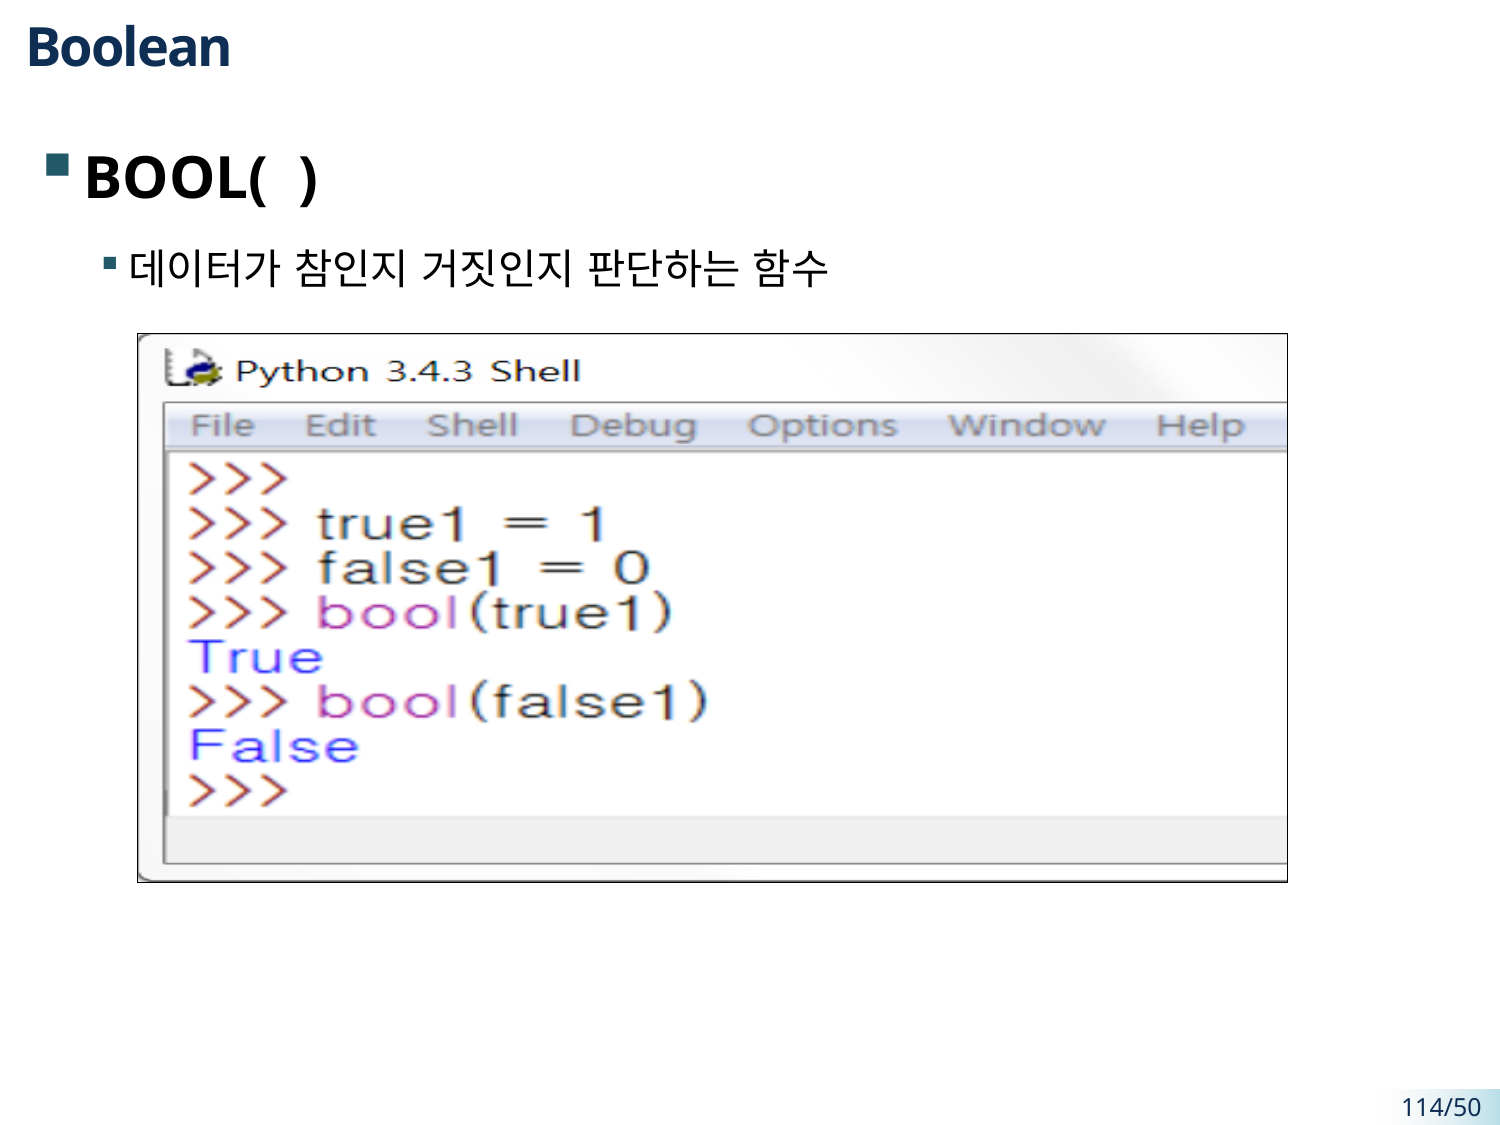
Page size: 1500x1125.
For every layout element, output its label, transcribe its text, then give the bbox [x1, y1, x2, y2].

list BOOL( ) 데이터가 참인지 거짓인지 판단하는 함수 [10, 97, 1481, 1028]
picture [136, 333, 1288, 883]
title Boolean [10, 5, 1288, 84]
